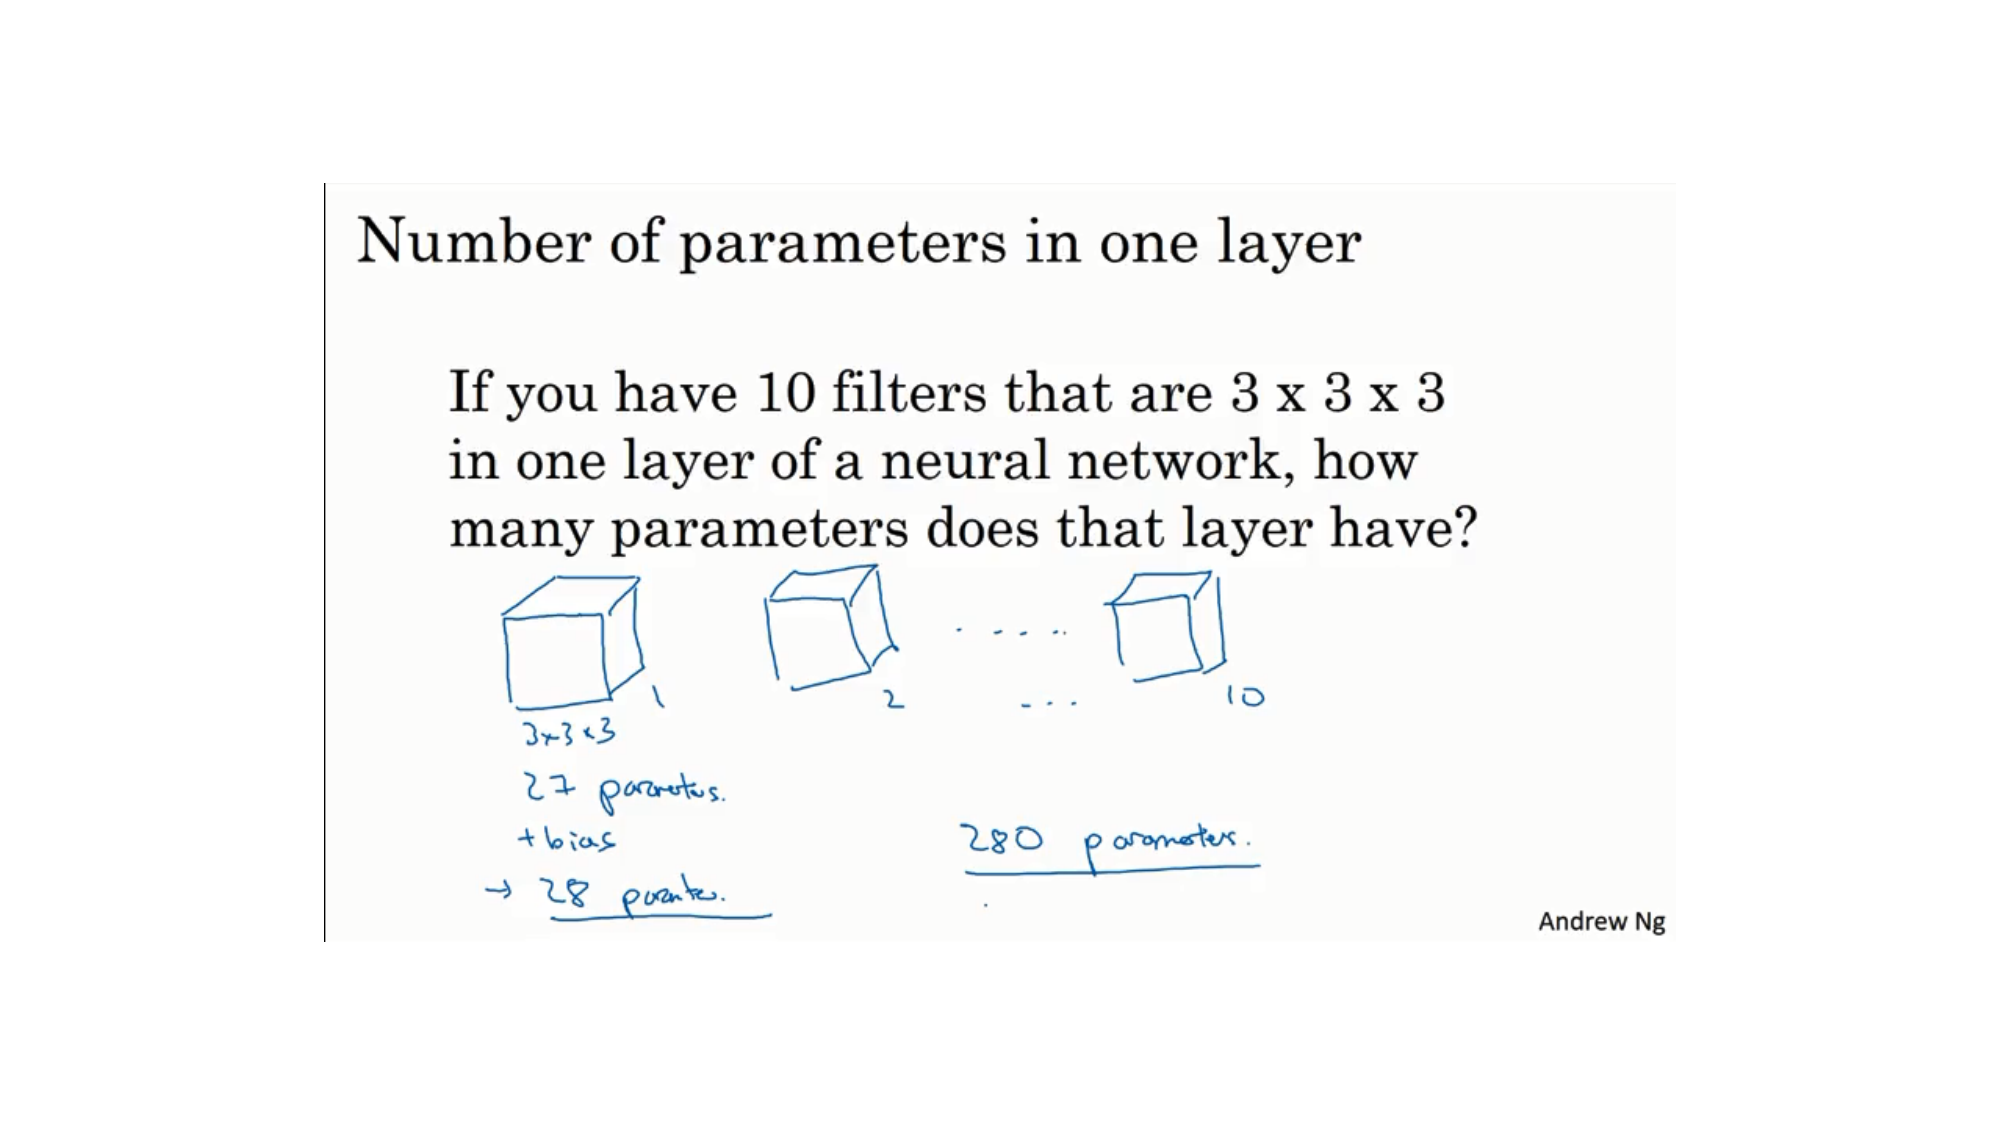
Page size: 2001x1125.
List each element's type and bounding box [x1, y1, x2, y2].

picture [324, 183, 1676, 942]
